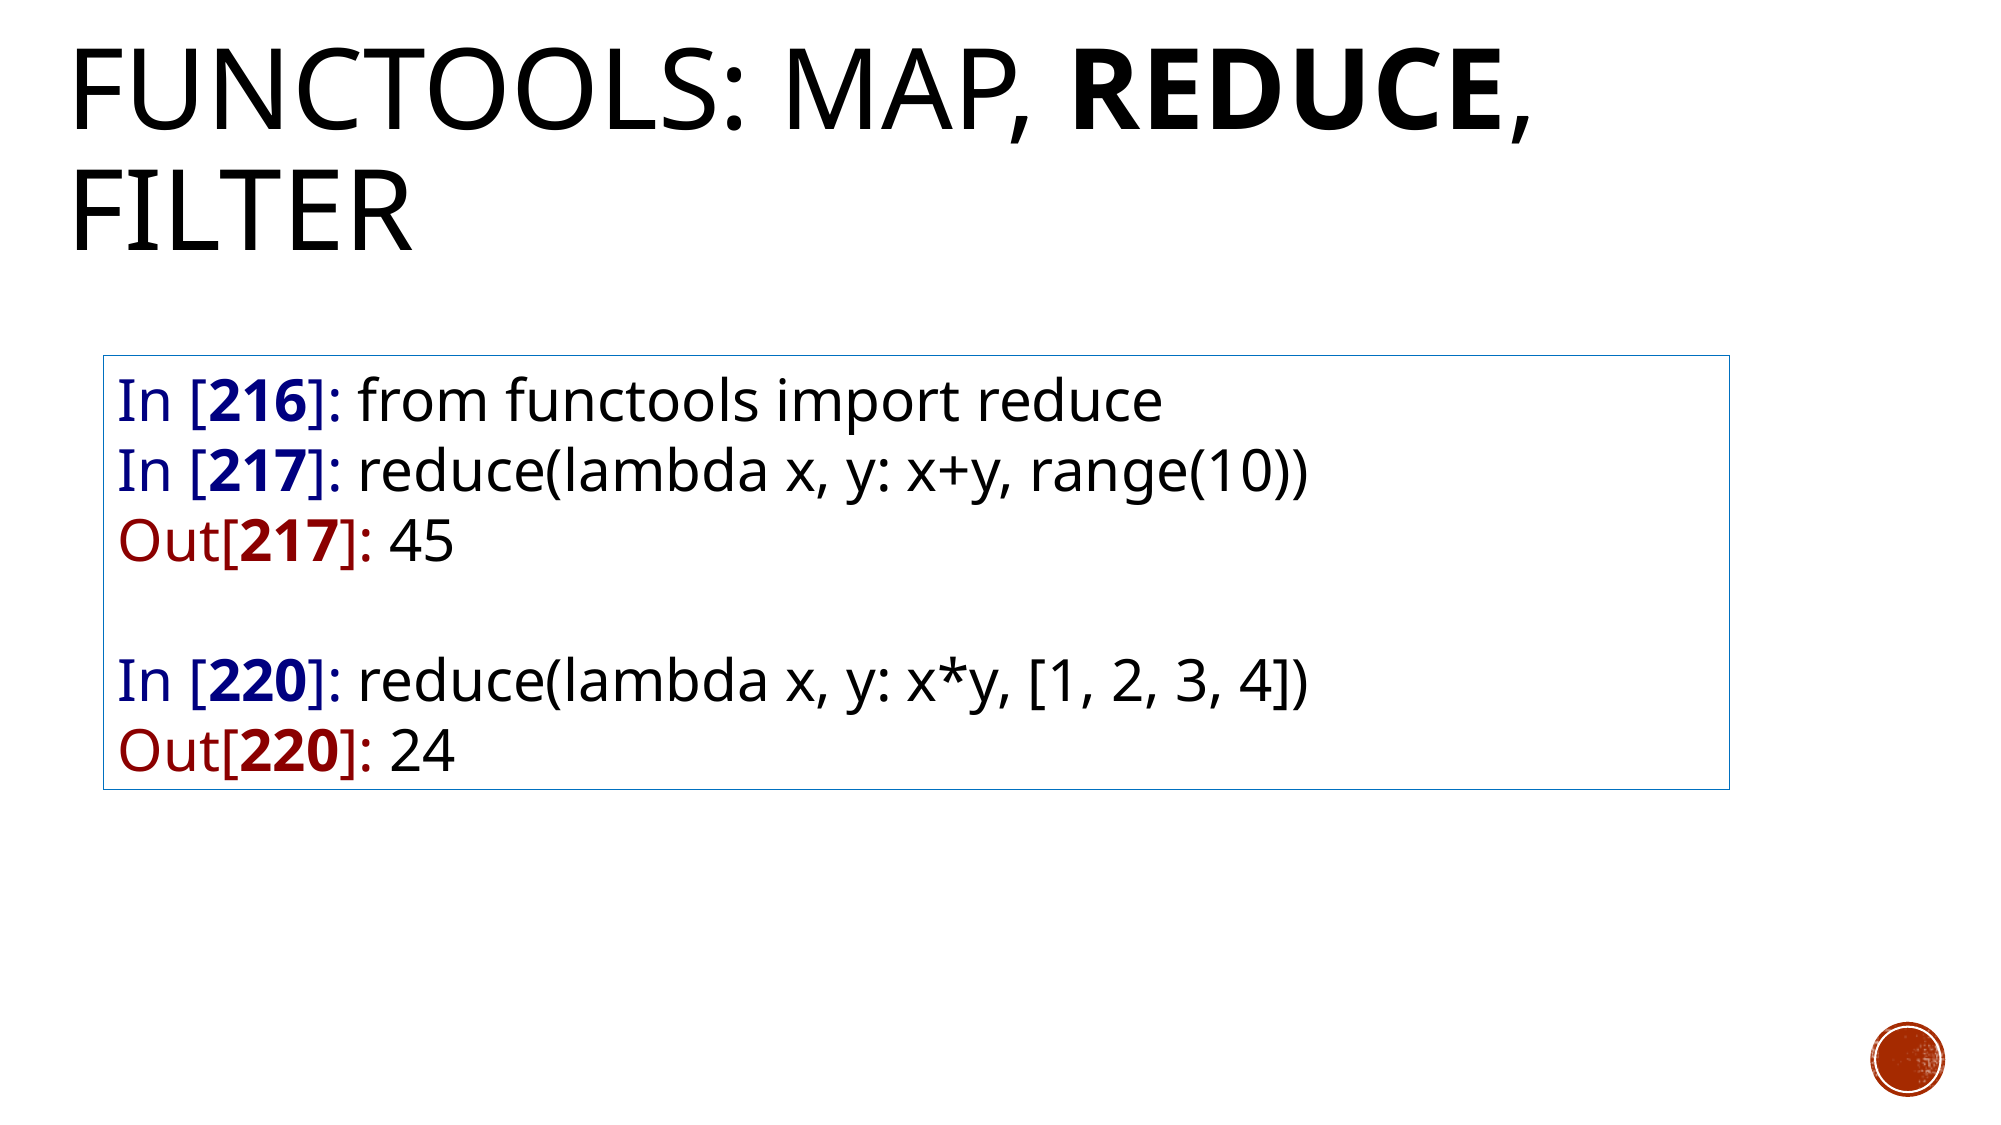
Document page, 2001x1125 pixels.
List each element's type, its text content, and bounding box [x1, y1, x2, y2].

title Functools: map, reduce, filter [51, 49, 1920, 258]
text_box In [216]: from functools import reduce In [217]: reduce(lambda x, y: x+y, range(10)) Out[217]: 45 In [220]: reduce(lambda x, y: x*y, [1, 2, 3, 4]) Out[220]: 24 [103, 355, 1730, 790]
